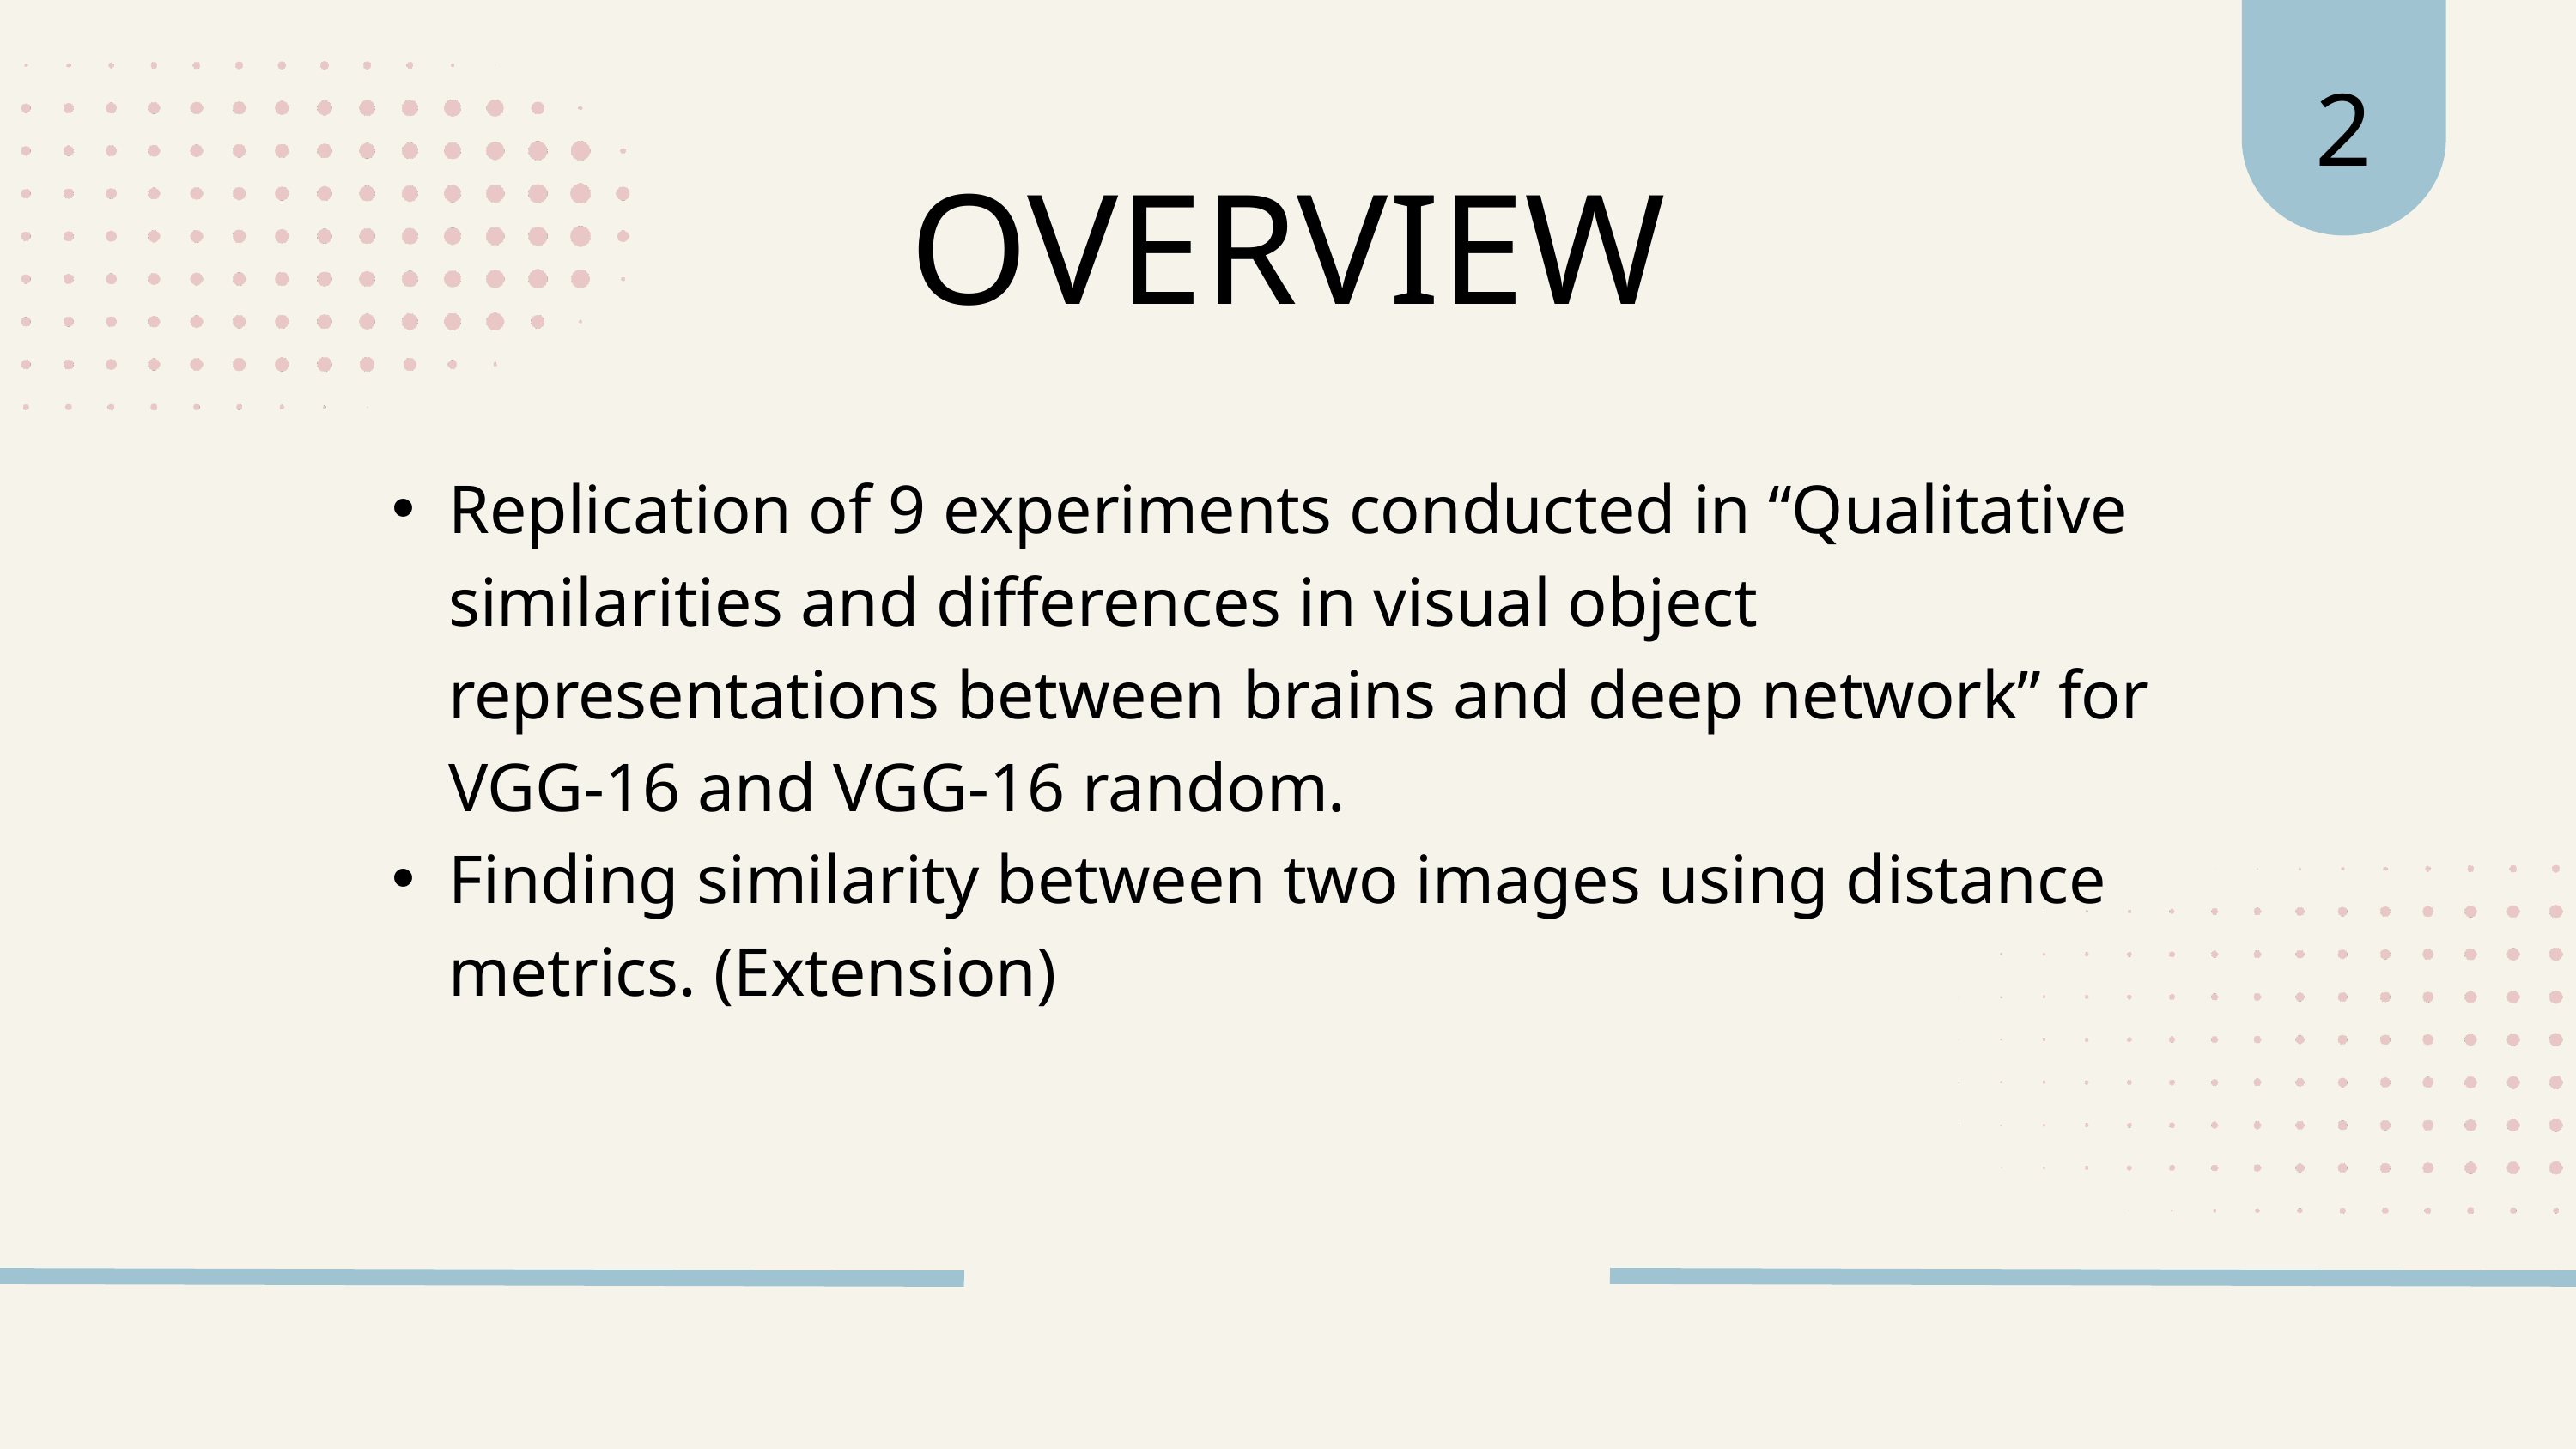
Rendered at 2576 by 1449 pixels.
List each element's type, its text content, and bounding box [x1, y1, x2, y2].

text_box OVERVIEW [630, 122, 2216, 336]
text_box [1916, 864, 2576, 1215]
text_box Replication of 9 experiments conducted in “Qualitative similarities and differences in visual object representations between brains and deep network” for VGG-16 and VGG-16 random. Finding similarity between two images using distance metrics. (Extension) [336, 453, 2240, 1010]
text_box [2233, 0, 2455, 236]
text_box [0, 61, 630, 410]
